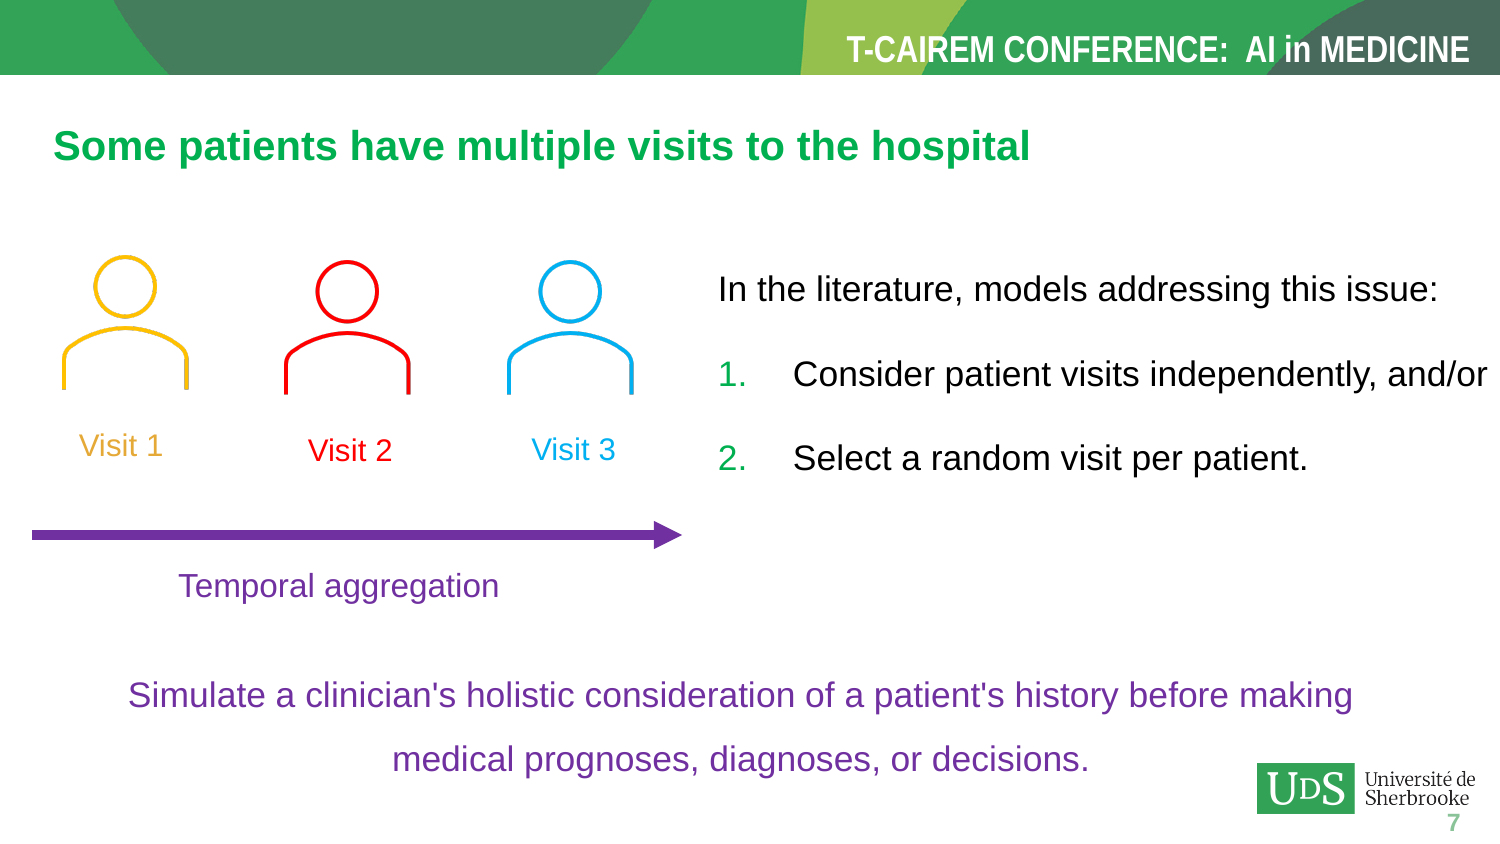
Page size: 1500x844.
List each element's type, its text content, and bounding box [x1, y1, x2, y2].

picture [1257, 763, 1475, 798]
picture [475, 232, 665, 422]
picture [252, 232, 443, 422]
text_box Simulate a clinician's holistic consideration of a patient's history before making medical prognoses, diagnoses, or decisions. [100, 651, 1382, 793]
picture [0, 0, 1500, 75]
list In the literature, models addressing this issue: Consider patient visits independently, and/or Select a random visit per patient. [717, 244, 1500, 533]
picture [29, 227, 220, 418]
text_box Some patients have multiple visits to the hospital [53, 94, 1088, 182]
text_box Visit 2 [293, 430, 422, 475]
slide_number 7 [1138, 798, 1476, 844]
text_box Visit 1 [64, 425, 193, 470]
text_box Visit 3 [516, 430, 645, 474]
text_box Temporal aggregation [163, 556, 597, 612]
